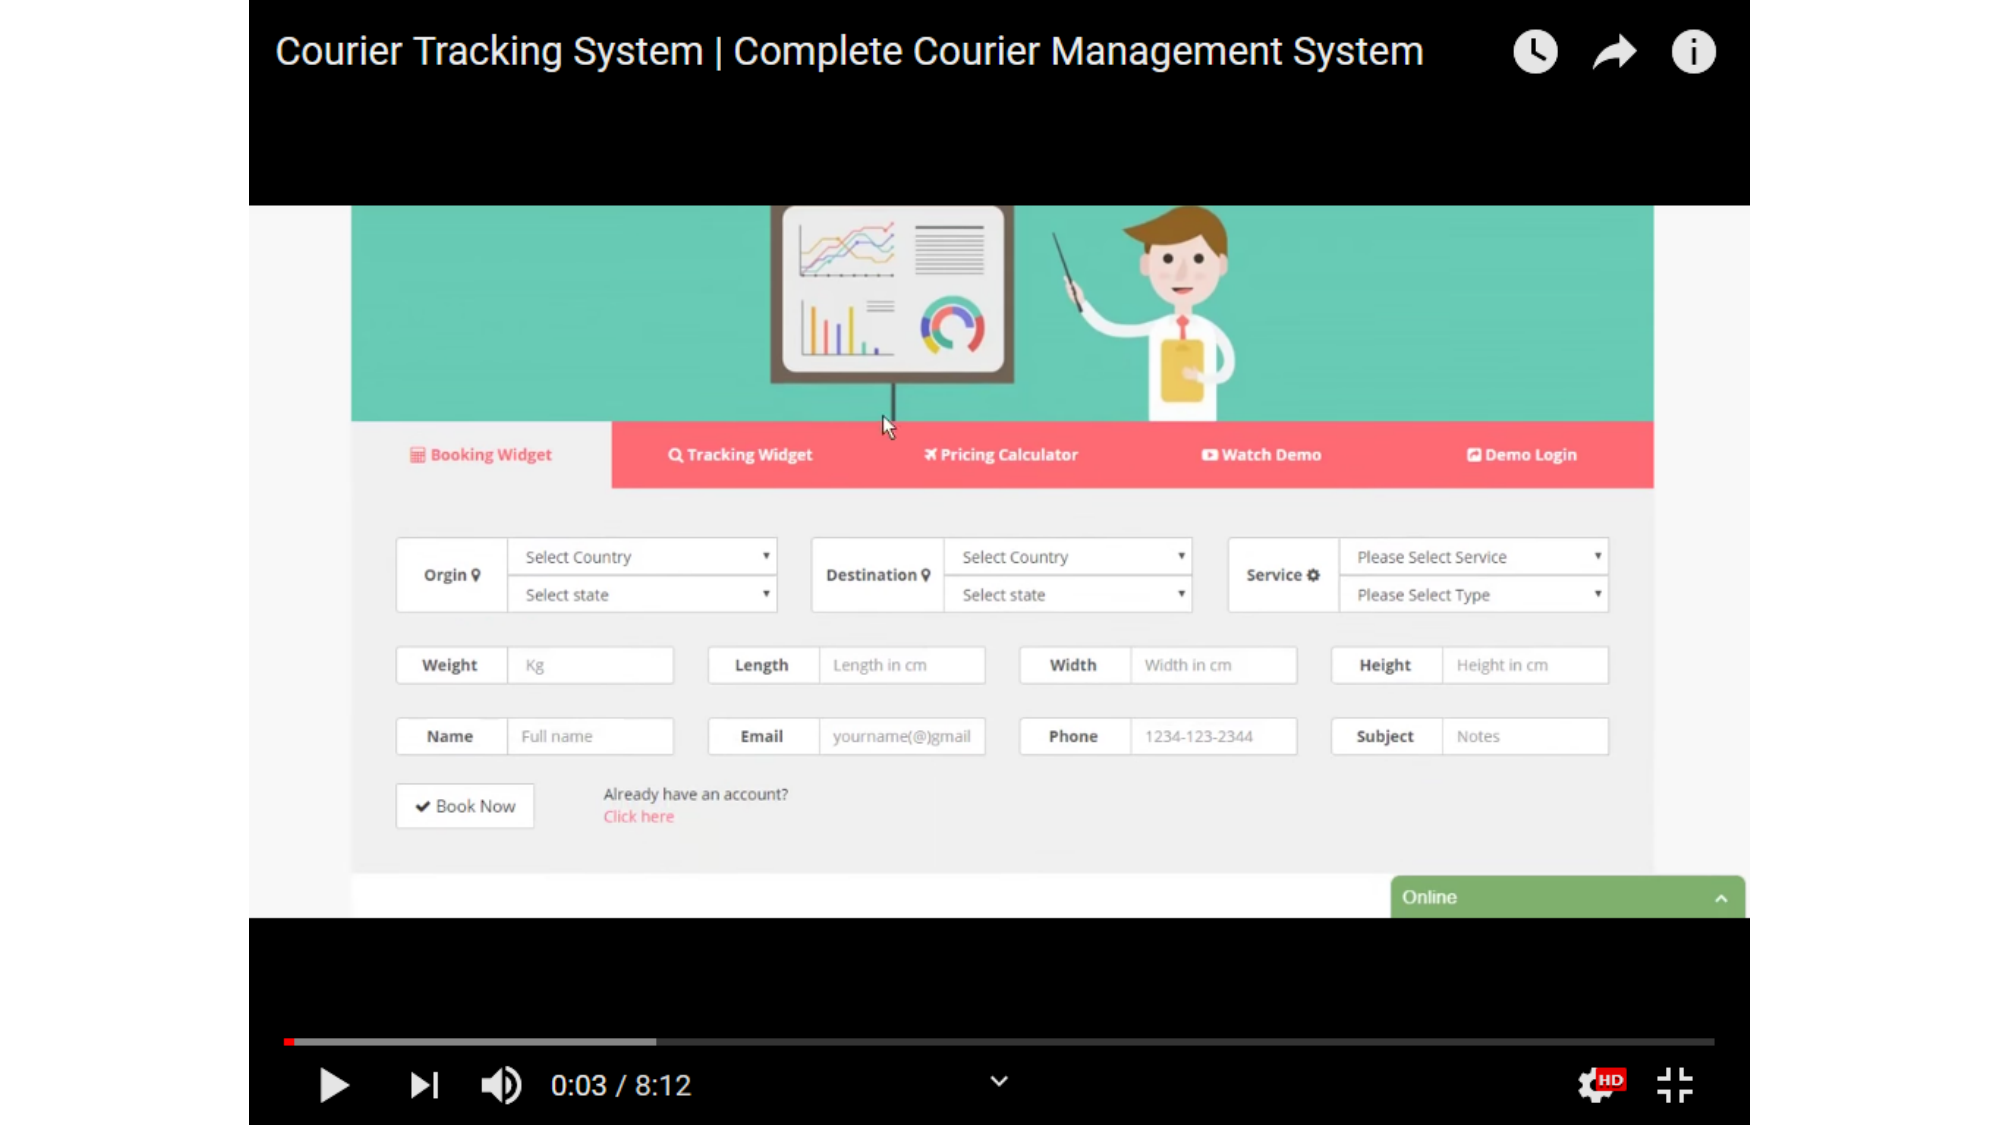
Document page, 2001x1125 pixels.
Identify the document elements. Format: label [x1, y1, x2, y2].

picture [249, 0, 1750, 1125]
